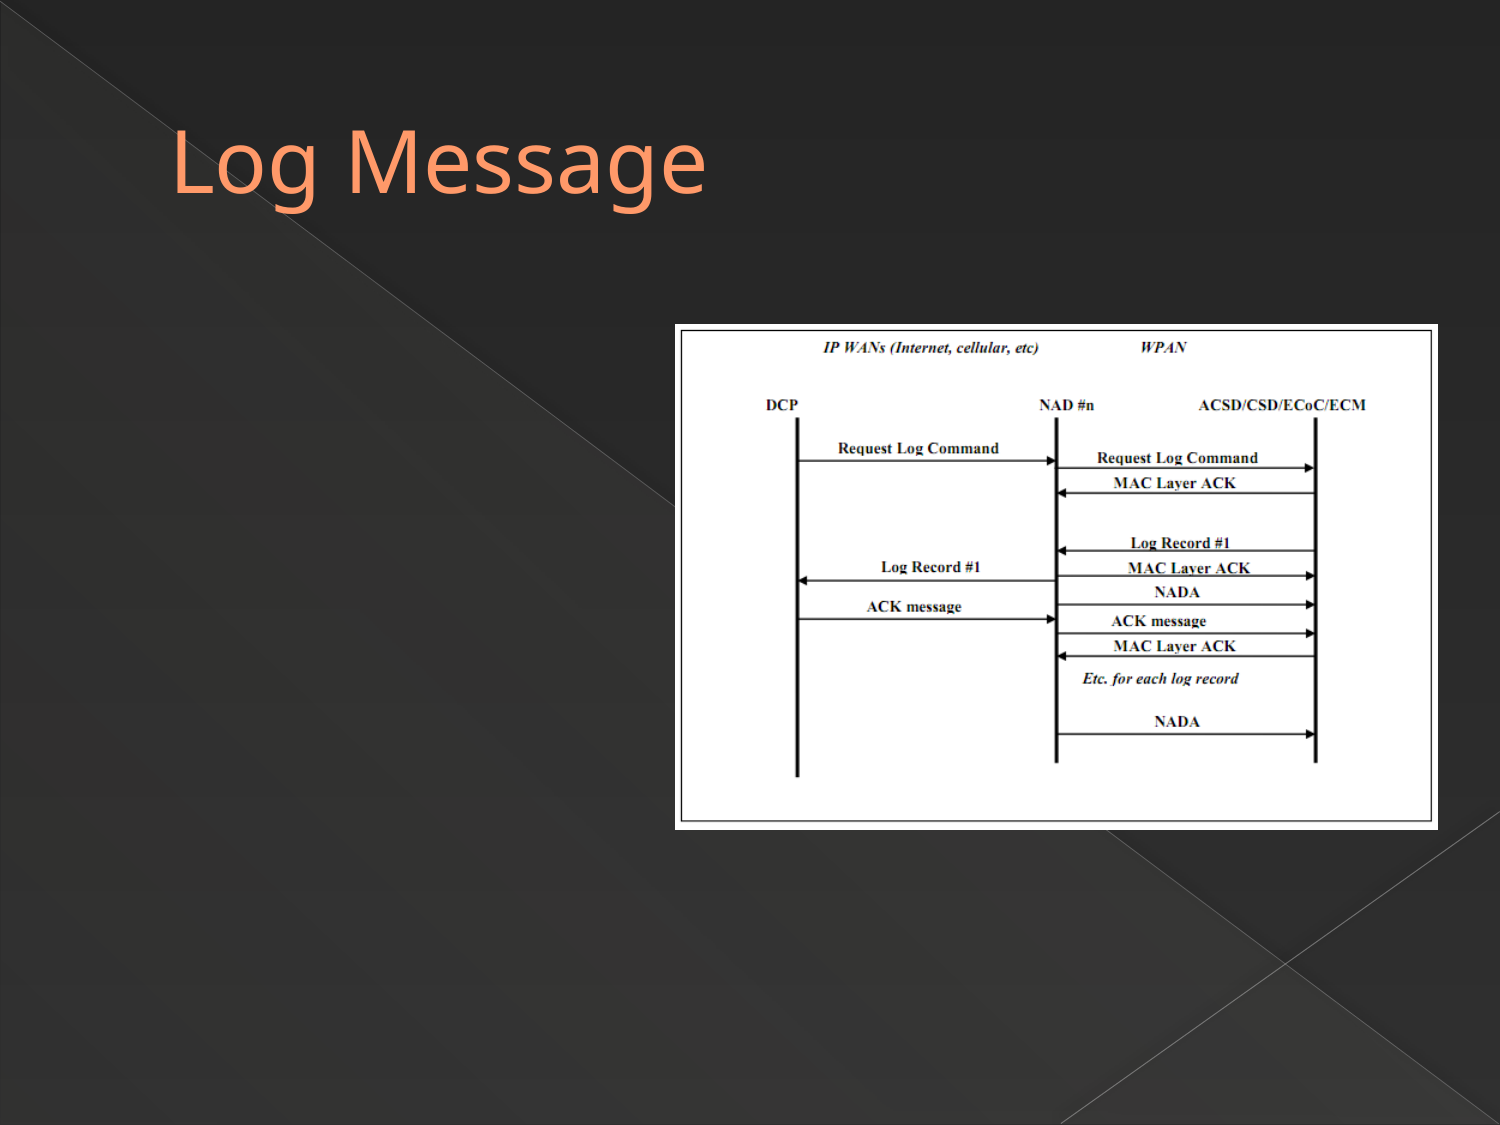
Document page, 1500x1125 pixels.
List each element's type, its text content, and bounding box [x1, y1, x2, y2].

title Log Message [75, 43, 1425, 274]
picture [674, 324, 1438, 830]
